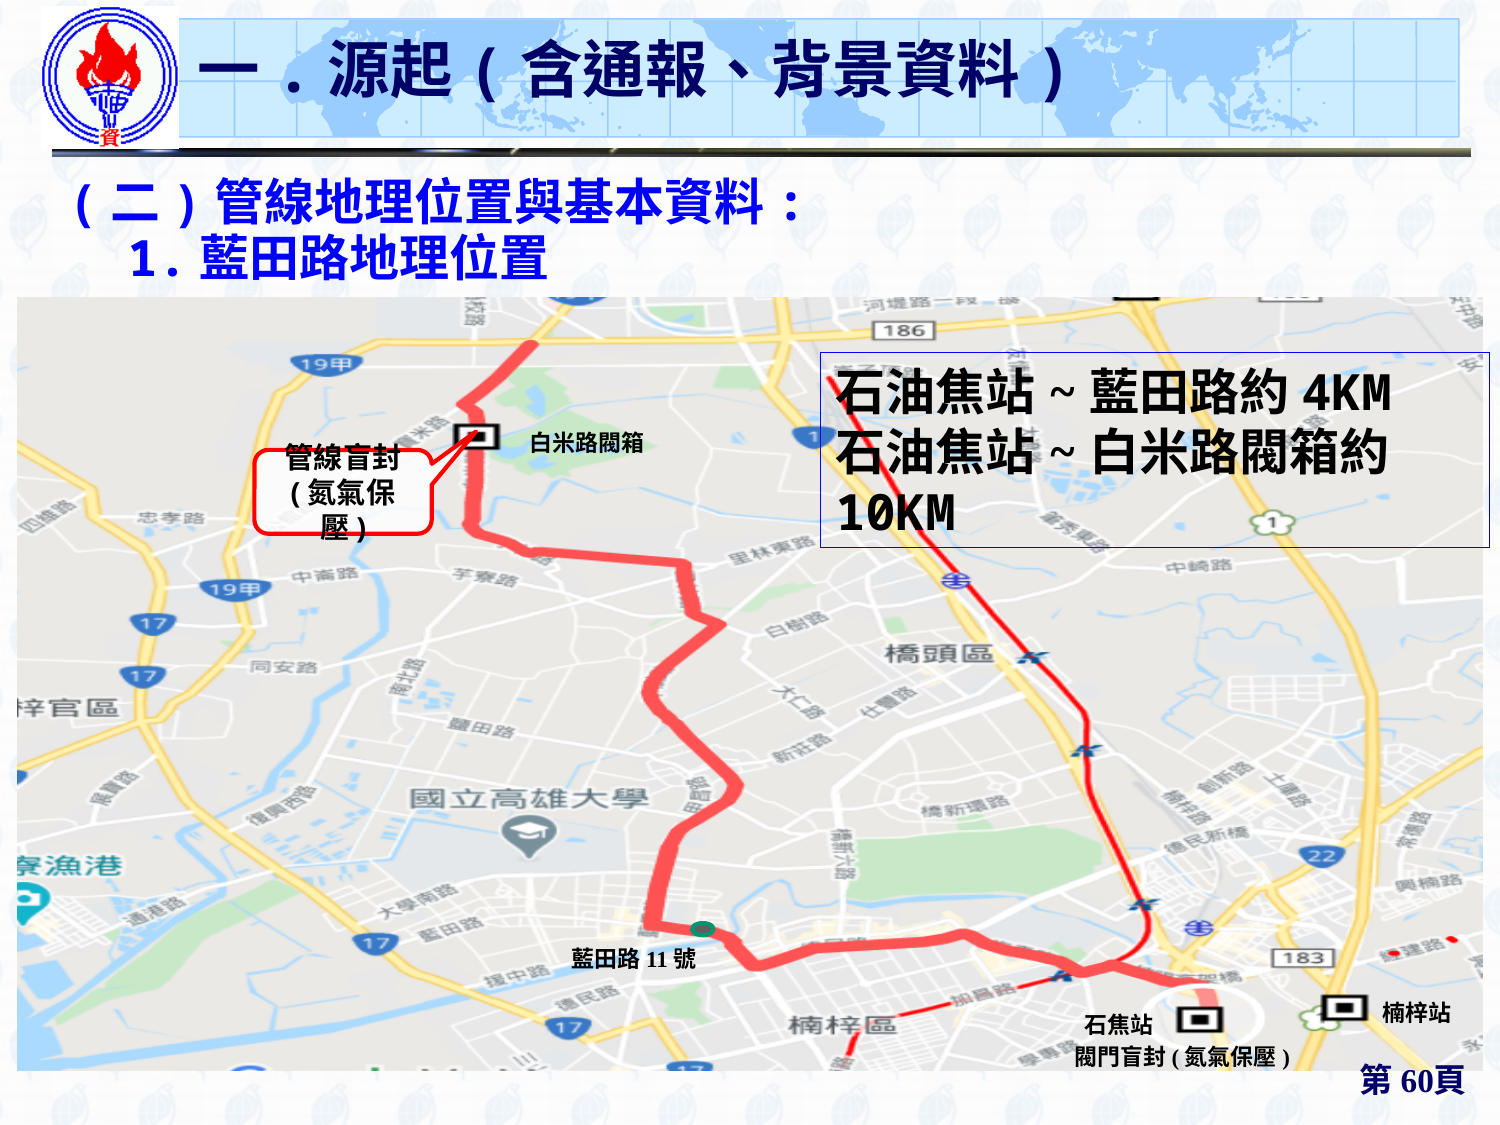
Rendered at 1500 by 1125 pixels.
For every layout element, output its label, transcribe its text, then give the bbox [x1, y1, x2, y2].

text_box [17, 297, 1483, 1071]
picture [0, 0, 1500, 1125]
text_box (二)管線地理位置與基本資料: 1.藍田路地理位置 [53, 166, 1443, 295]
title 一.源起(含通報、背景資料) [183, 19, 1500, 115]
slide_number 第60頁 [1131, 1078, 1483, 1125]
